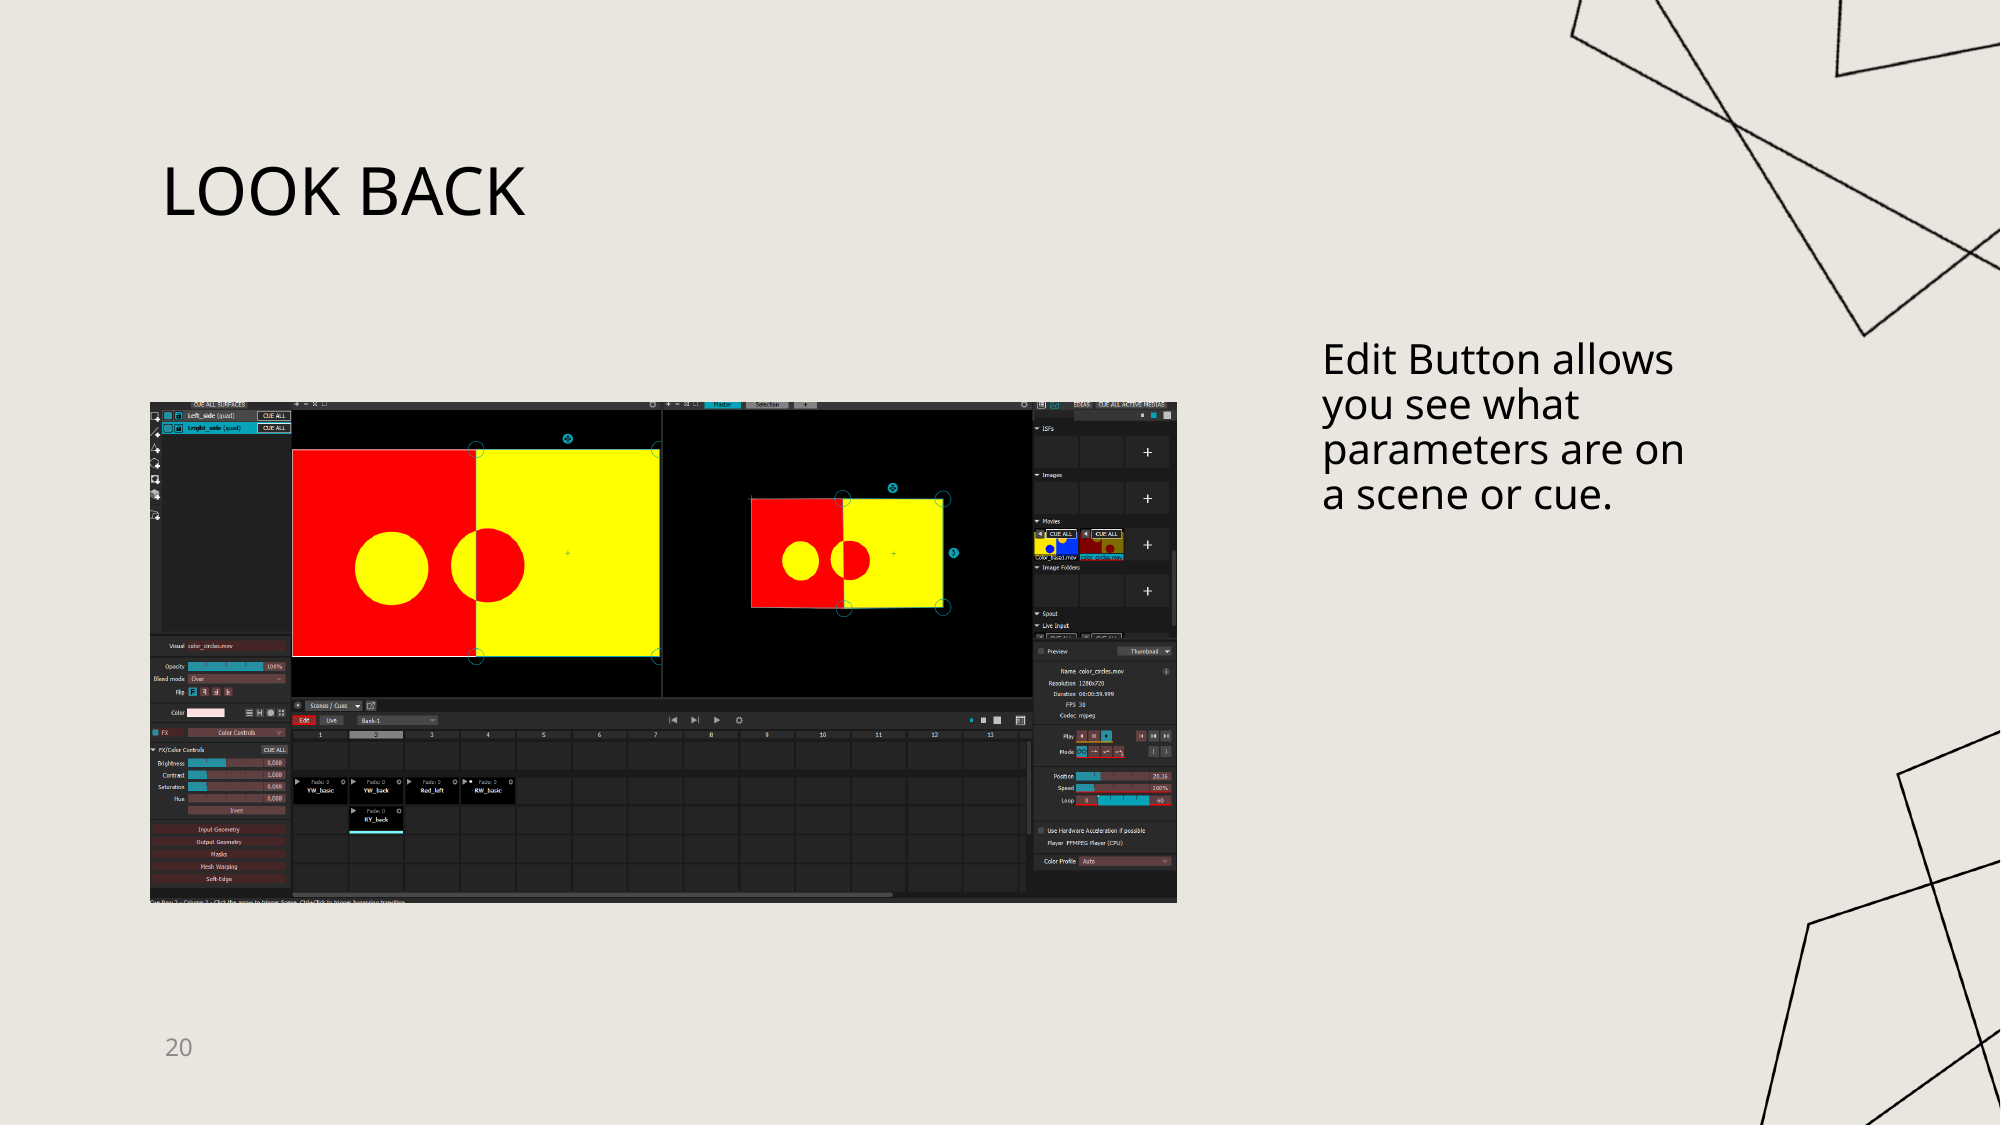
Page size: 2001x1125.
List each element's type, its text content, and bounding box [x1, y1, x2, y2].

title Look back [146, 71, 1709, 318]
picture [1723, 654, 2001, 1125]
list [149, 402, 1177, 903]
list Edit Button allows you see what parameters are on a scene or cue. [1307, 331, 1709, 977]
picture [1553, 0, 2000, 345]
slide_number 20 [150, 1024, 254, 1074]
